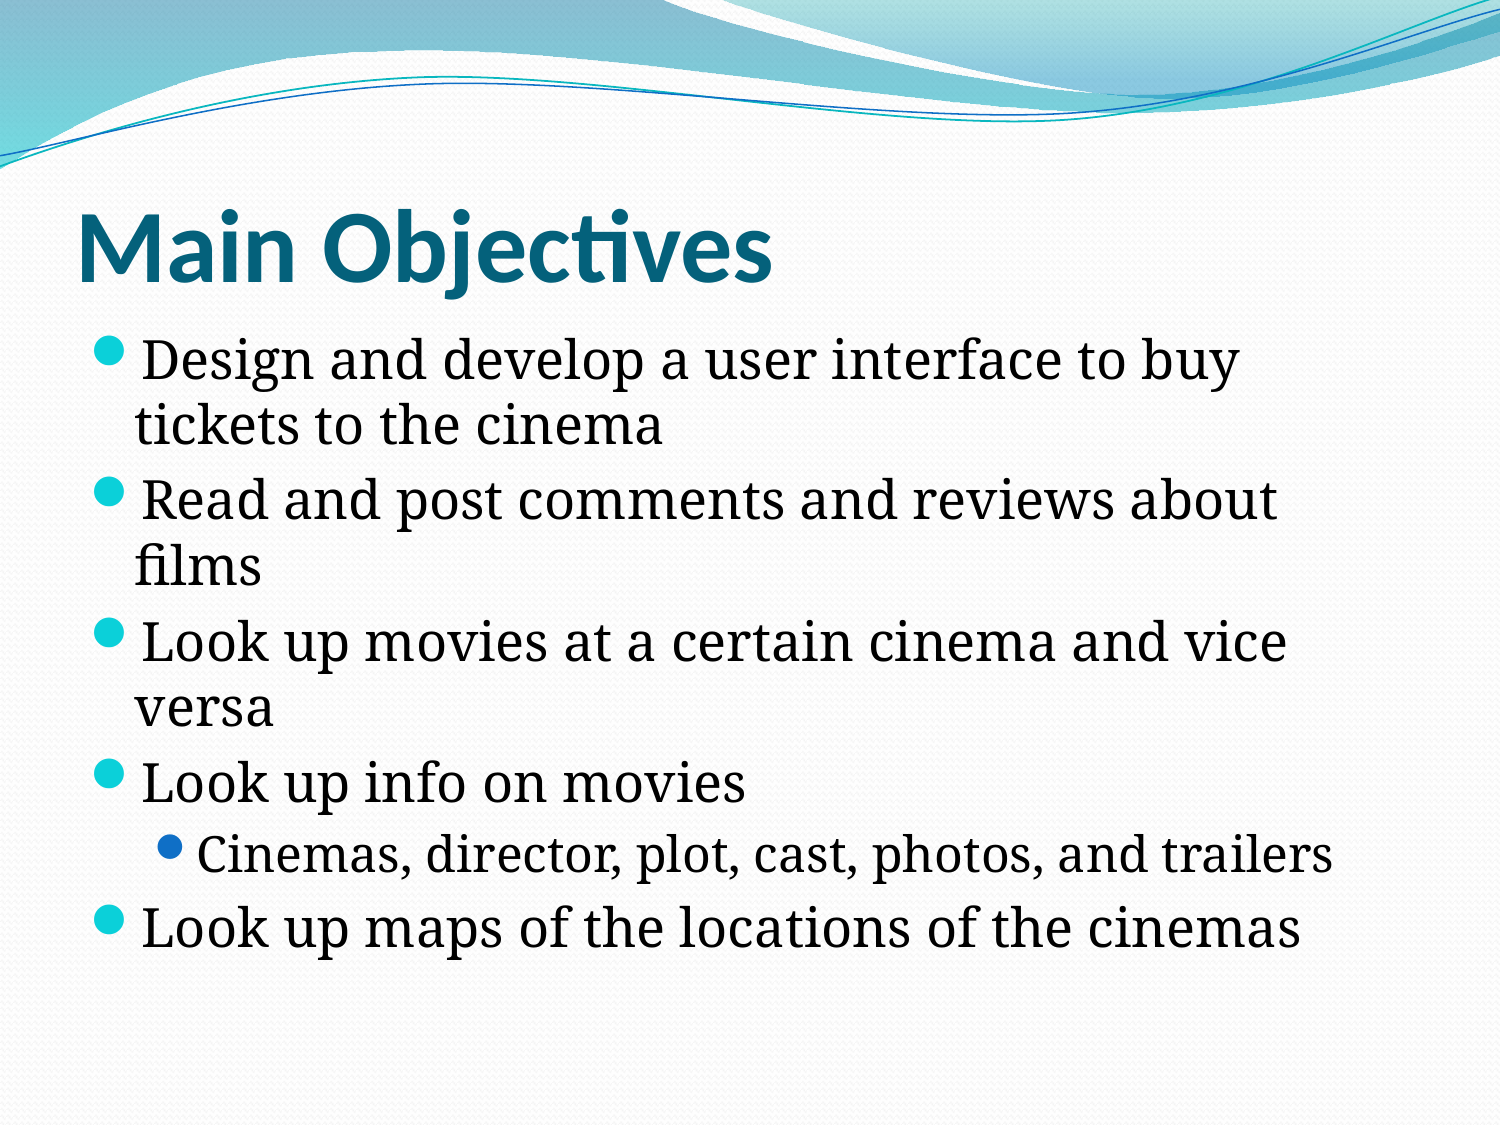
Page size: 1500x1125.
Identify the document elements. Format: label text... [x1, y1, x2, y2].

list Design and develop a user interface to buy tickets to the cinema Read and post comments and reviews about films Look up movies at a certain cinema and vice versa Look up info on movies Cinemas, director, plot, cast, photos, and trailers Look up maps of the locations of the cinemas [75, 317, 1425, 1038]
title Main Objectives [75, 115, 1425, 303]
